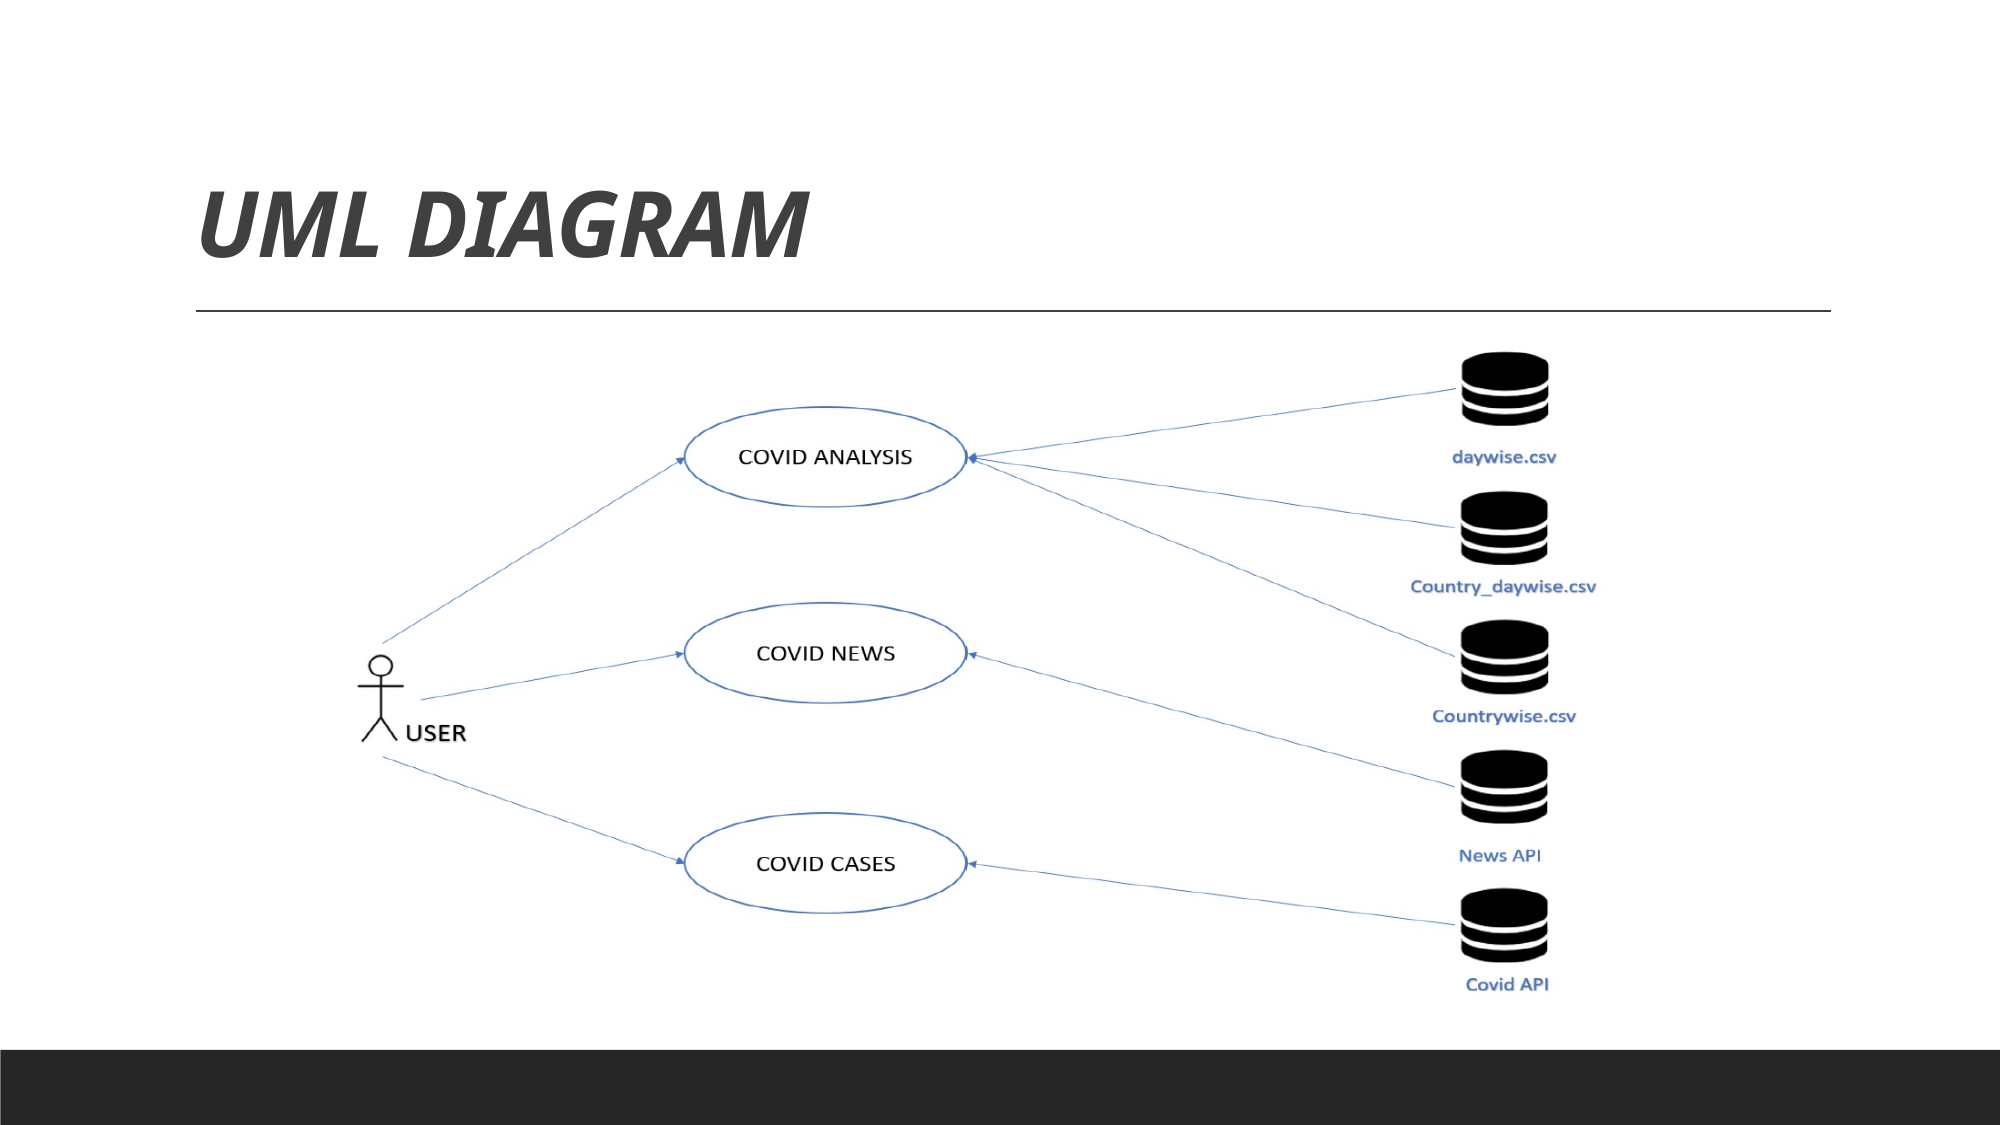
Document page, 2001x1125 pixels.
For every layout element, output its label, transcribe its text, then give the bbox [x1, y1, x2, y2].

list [324, 345, 1611, 1005]
title UML DIAGRAM [180, 47, 1830, 285]
